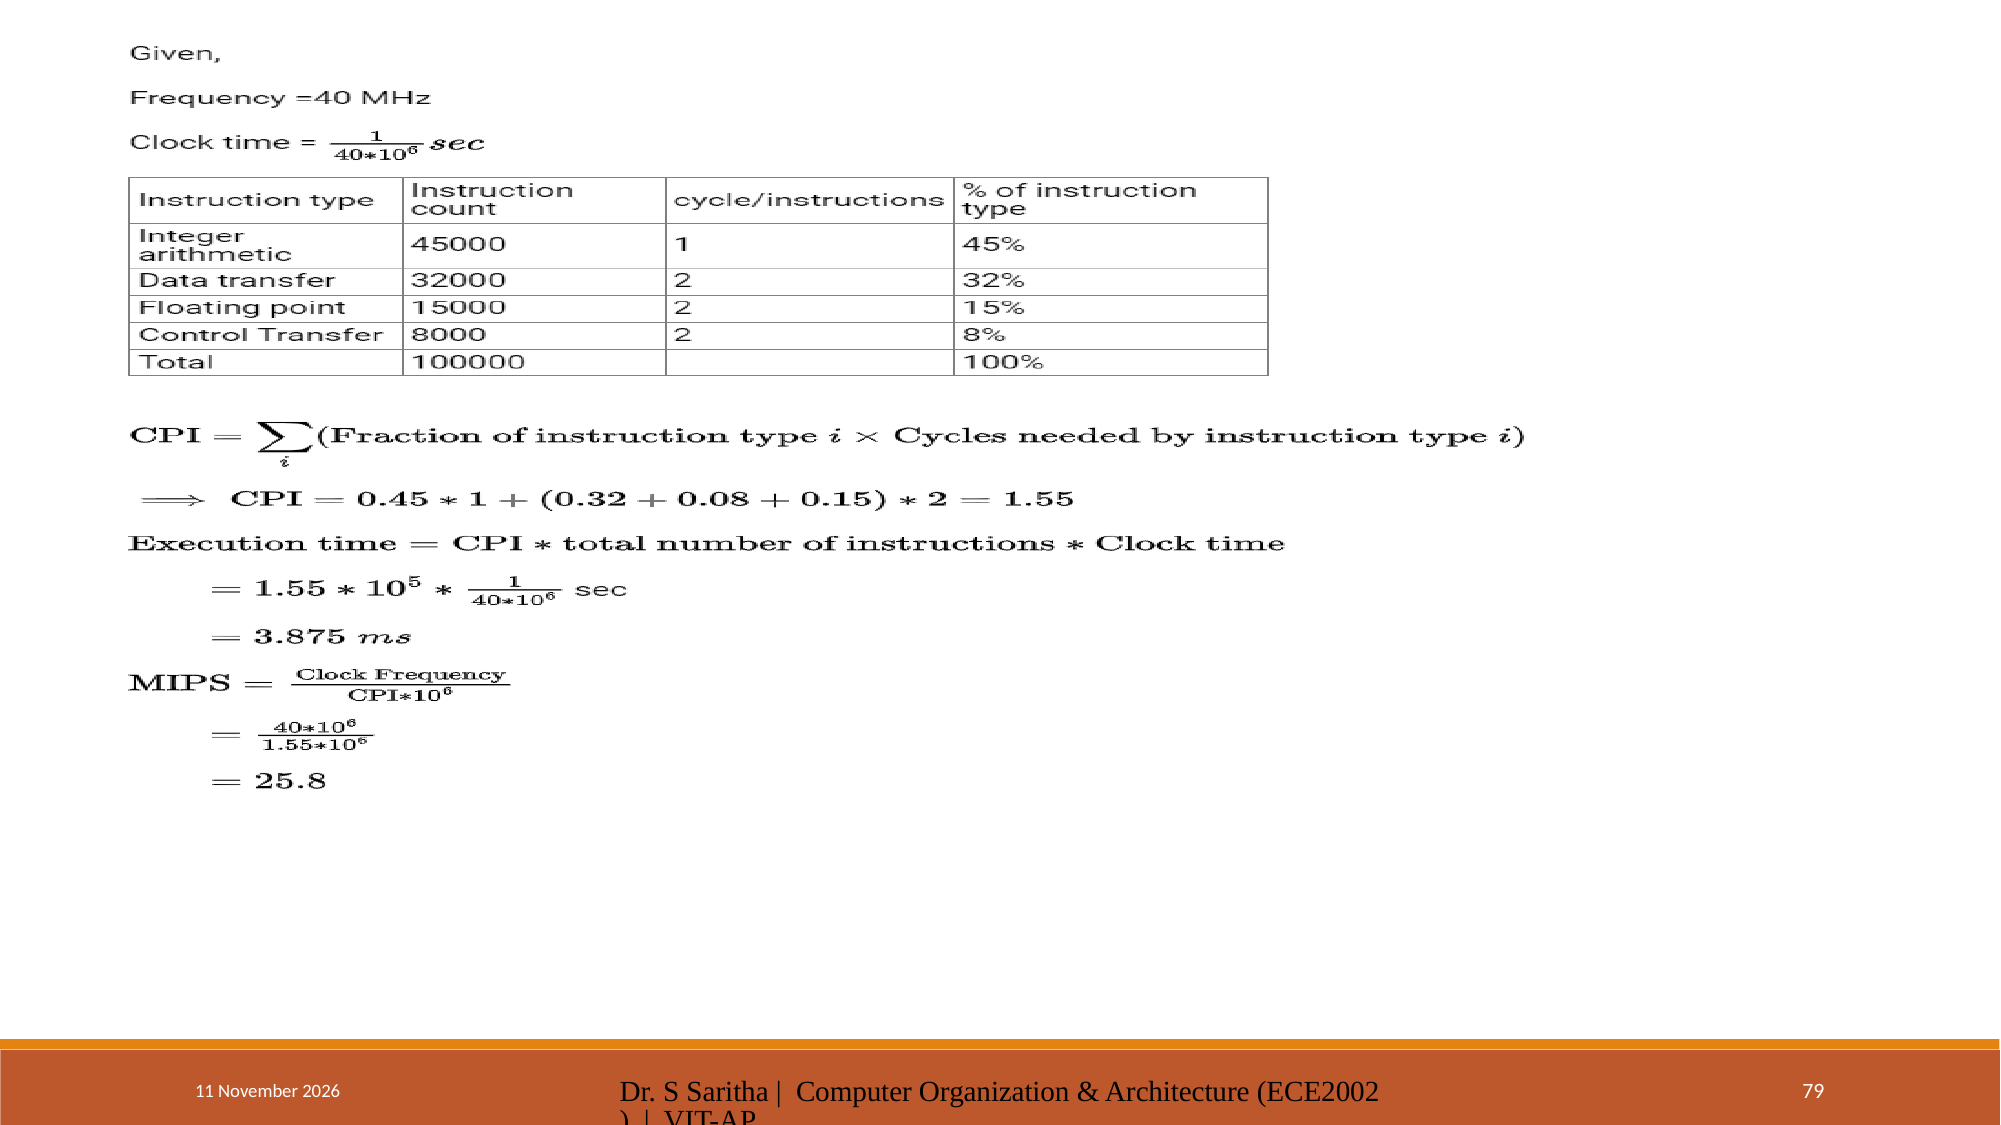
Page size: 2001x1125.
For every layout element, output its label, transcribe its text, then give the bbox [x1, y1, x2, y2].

picture [115, 34, 1625, 805]
slide_number 79 [1624, 1059, 1840, 1120]
footer Dr. S Saritha | Computer Organization & Architecture (ECE2002) | VIT-AP [604, 1059, 1396, 1120]
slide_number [180, 1059, 586, 1120]
